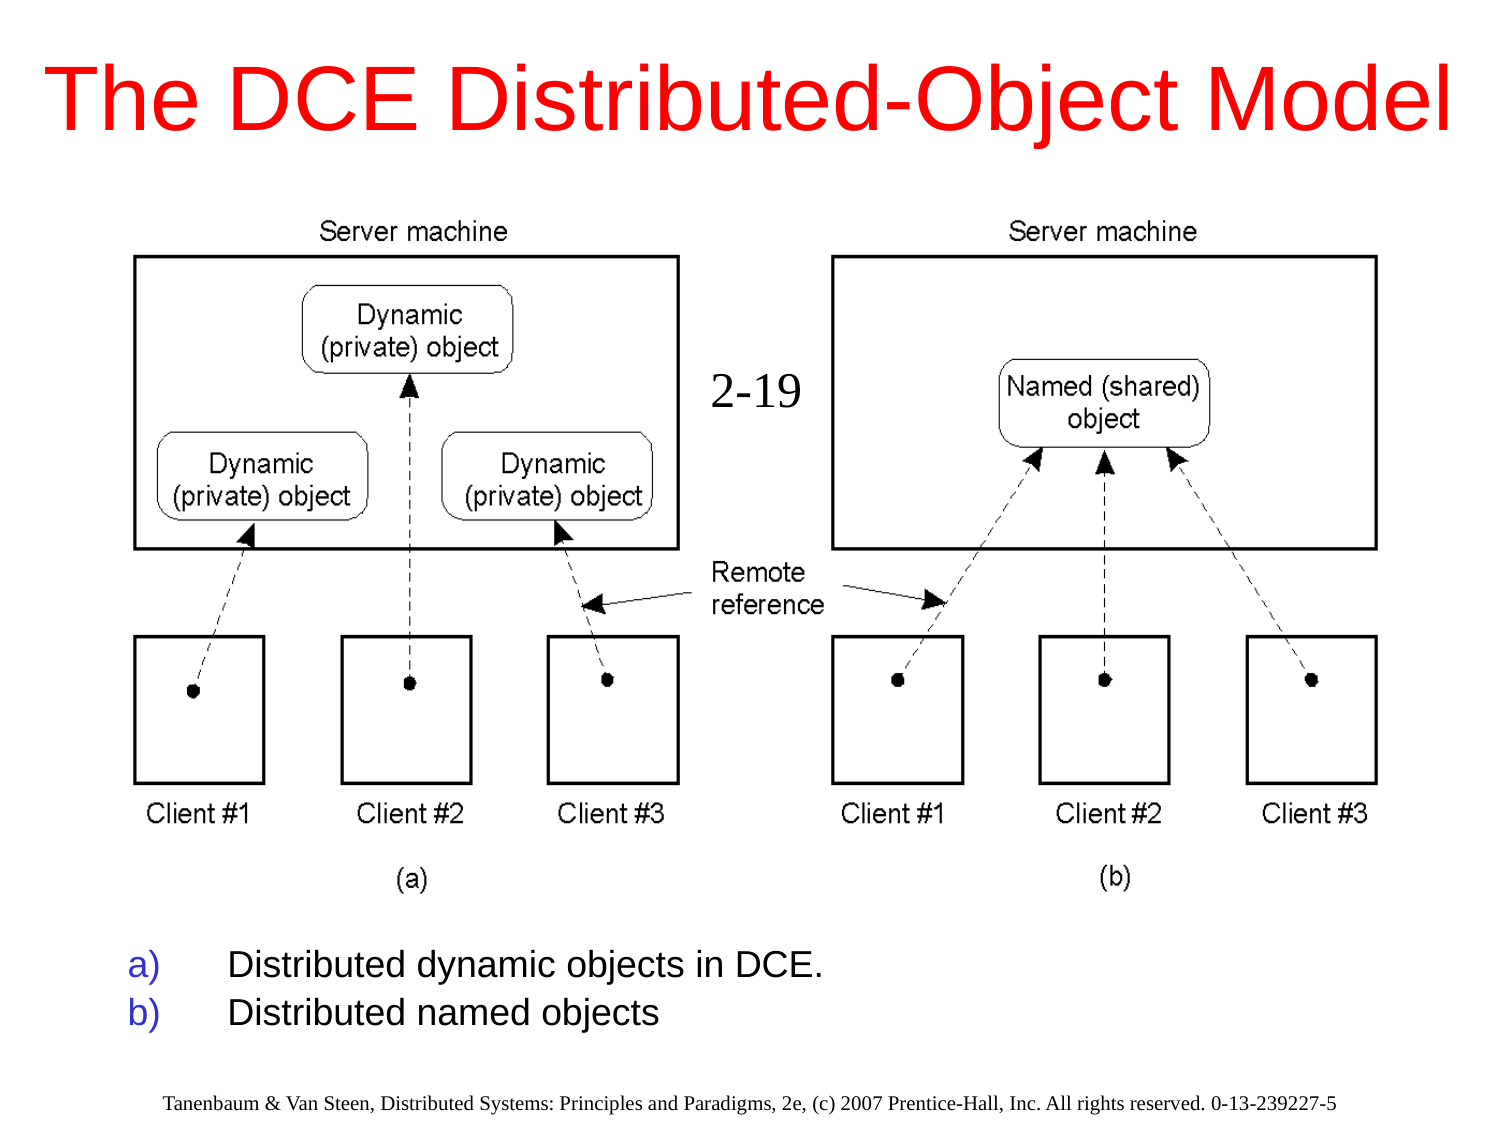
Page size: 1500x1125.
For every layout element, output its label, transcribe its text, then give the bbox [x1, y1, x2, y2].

picture [94, 129, 1412, 926]
footer Tanenbaum & Van Steen, Distributed Systems: Principles and Paradigms, 2e, (c) 2007 Prentice-Hall, Inc. All rights reserved. 0-13-239227-5 [0, 1082, 1500, 1111]
list Distributed dynamic objects in DCE. Distributed named objects [112, 937, 1500, 1075]
title The DCE Distributed-Object Model [0, 0, 1500, 188]
